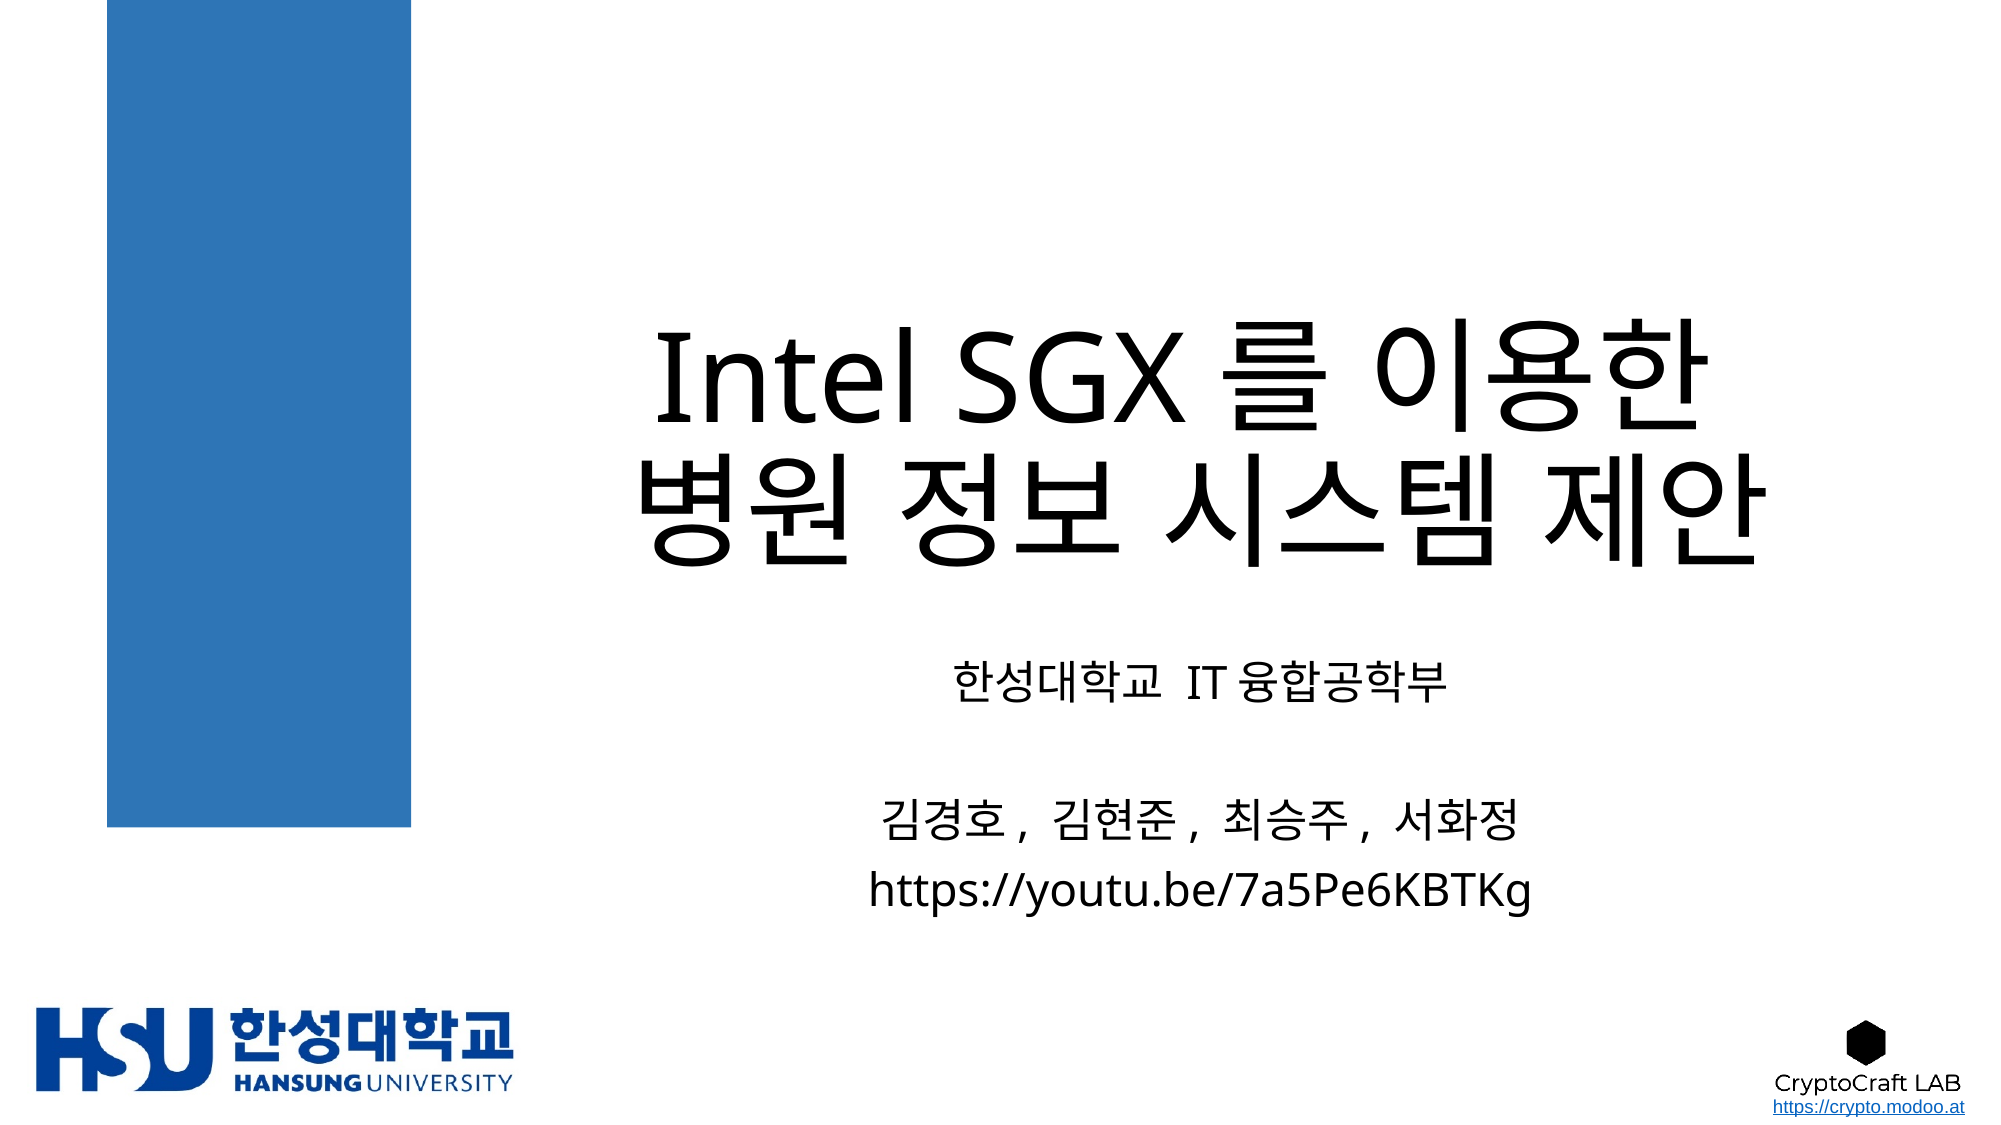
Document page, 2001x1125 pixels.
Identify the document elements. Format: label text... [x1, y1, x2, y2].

title Intel SGX를 이용한 병원 정보 시스템 제안 [511, 200, 1890, 593]
picture [27, 997, 524, 1103]
subtitle 한성대학교 IT융합공학부 김경호, 김현준, 최승주, 서화정 https://youtu.be/7a5Pe6KBTKg [511, 652, 1890, 925]
picture [1760, 1005, 1976, 1111]
